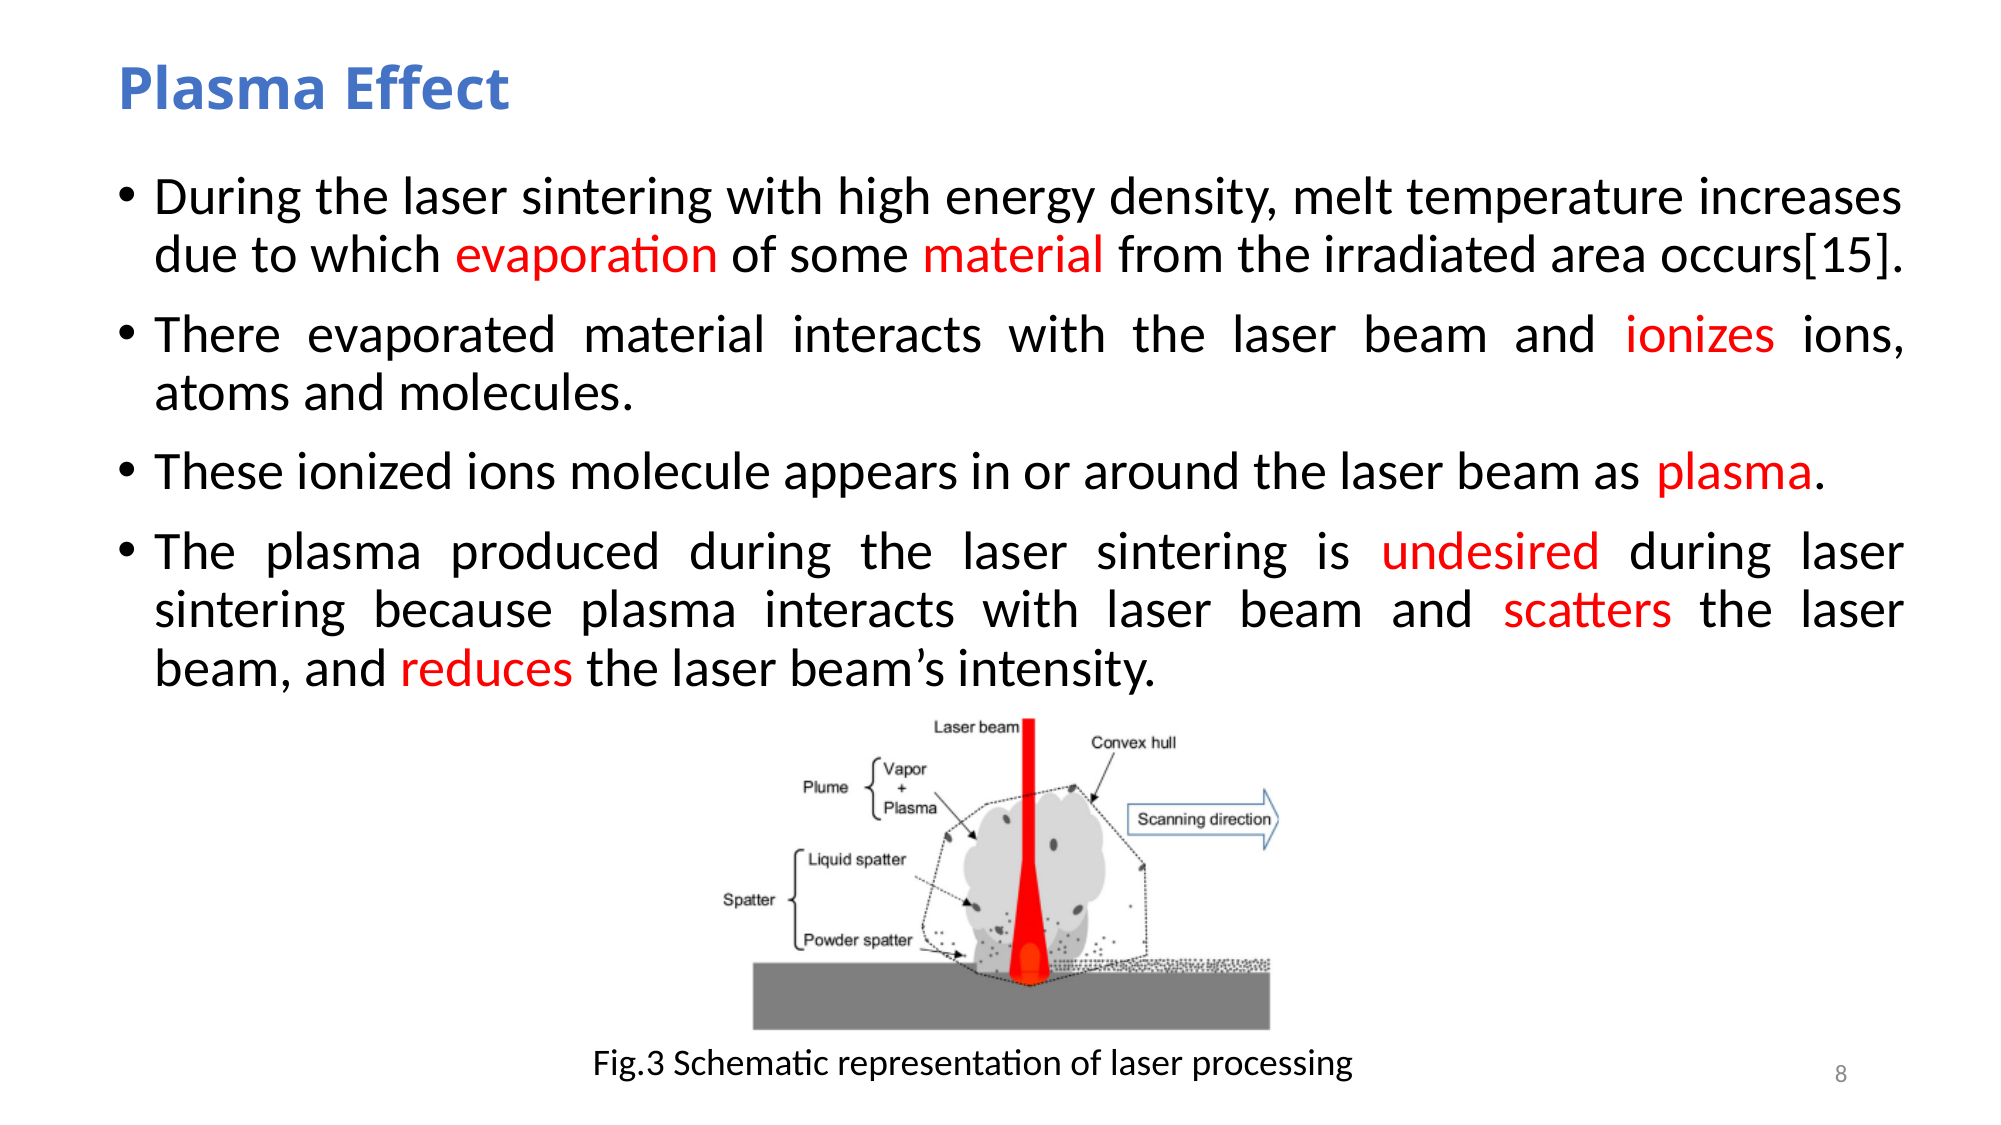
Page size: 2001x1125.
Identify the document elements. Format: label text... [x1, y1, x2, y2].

list During the laser sintering with high energy density, melt temperature increases due to which evaporation of some material from the irradiated area occurs[15]. There evaporated material interacts with the laser beam and ionizes ions, atoms and molecules. These ionized ions molecule appears in or around the laser beam as plasma. The plasma produced during the laser sintering is undesired during laser sintering because plasma interacts with laser beam and scatters the laser beam, and reduces the laser beam’s intensity. [102, 159, 1922, 1125]
title Plasma Effect [102, 22, 1922, 159]
slide_number 8 [1412, 1042, 1863, 1103]
picture [690, 696, 1310, 1043]
text_box Fig.3 Schematic representation of laser processing [456, 1030, 1508, 1091]
